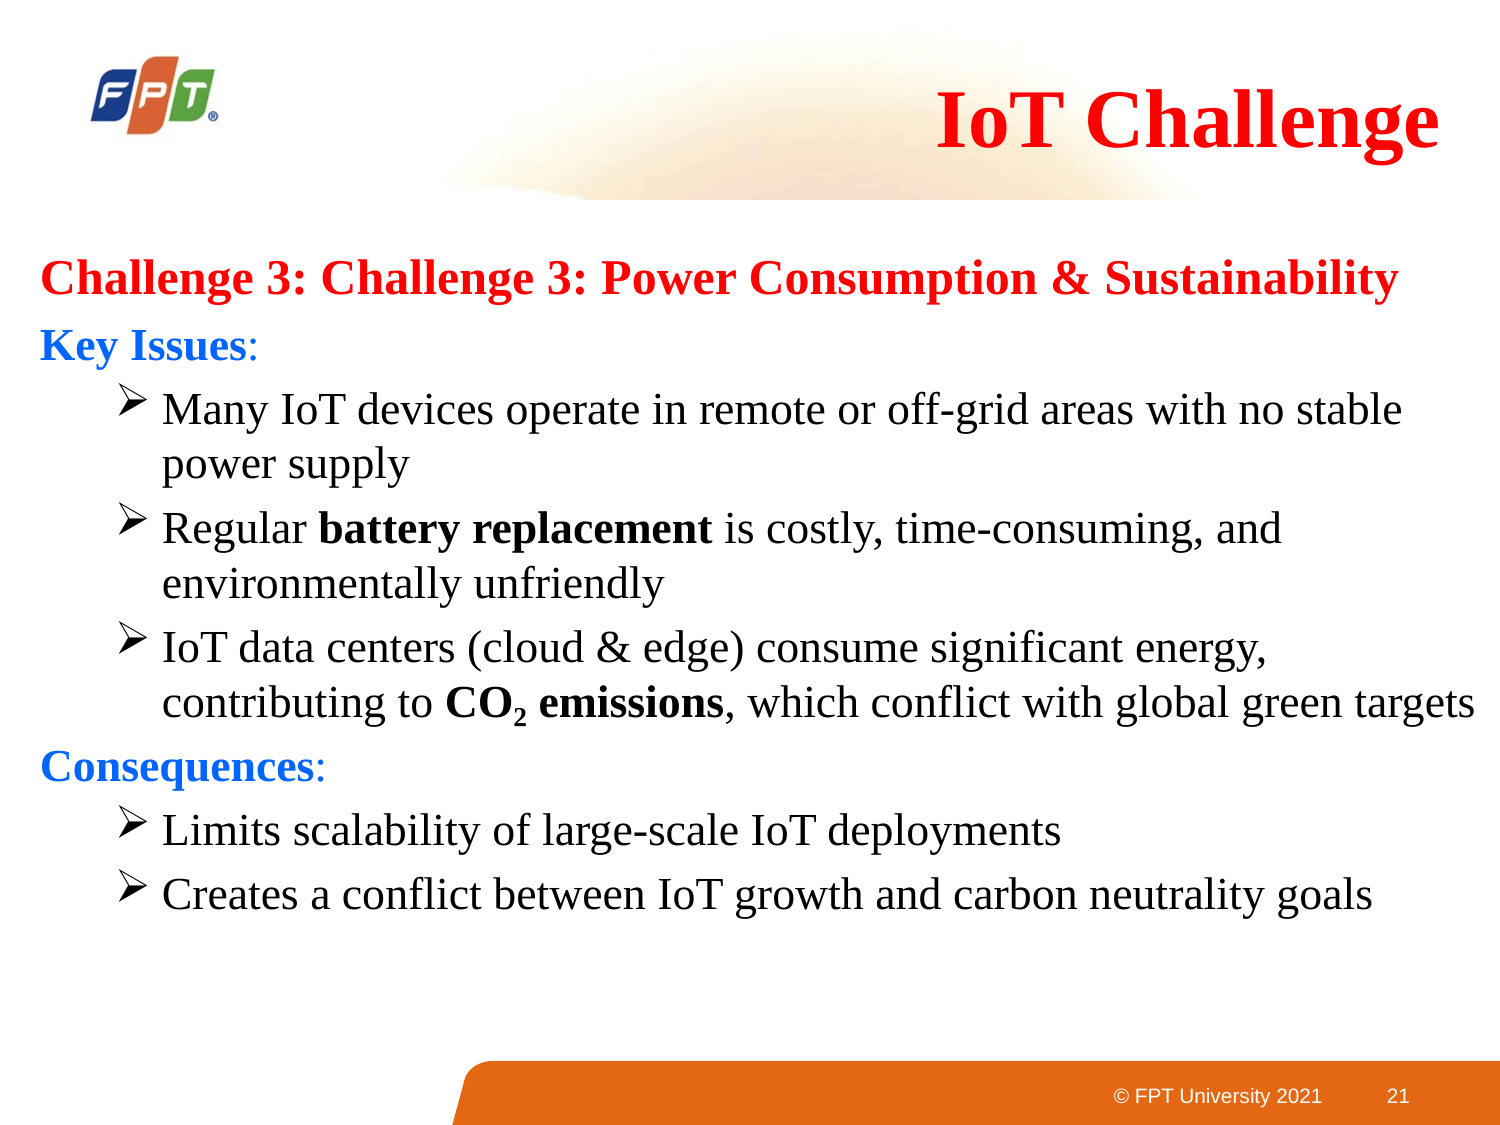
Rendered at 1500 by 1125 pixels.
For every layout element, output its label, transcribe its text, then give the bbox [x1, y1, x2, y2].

picture [0, 1050, 1500, 1125]
text_box Challenge 3: Challenge 3: Power Consumption & Sustainability Key Issues: Many IoT devices operate in remote or off-grid areas with no stable power supply Regular battery replacement is costly, time-consuming, and environmentally unfriendly IoT data centers (cloud & edge) consume significant energy, contributing to CO₂ emissions, which conflict with global green targets Consequences: Limits scalability of large-scale IoT deployments Creates a conflict between IoT growth and carbon neutrality goals [24, 237, 1494, 1050]
picture [0, 0, 1500, 200]
title IoT Challenge [93, 56, 1457, 201]
